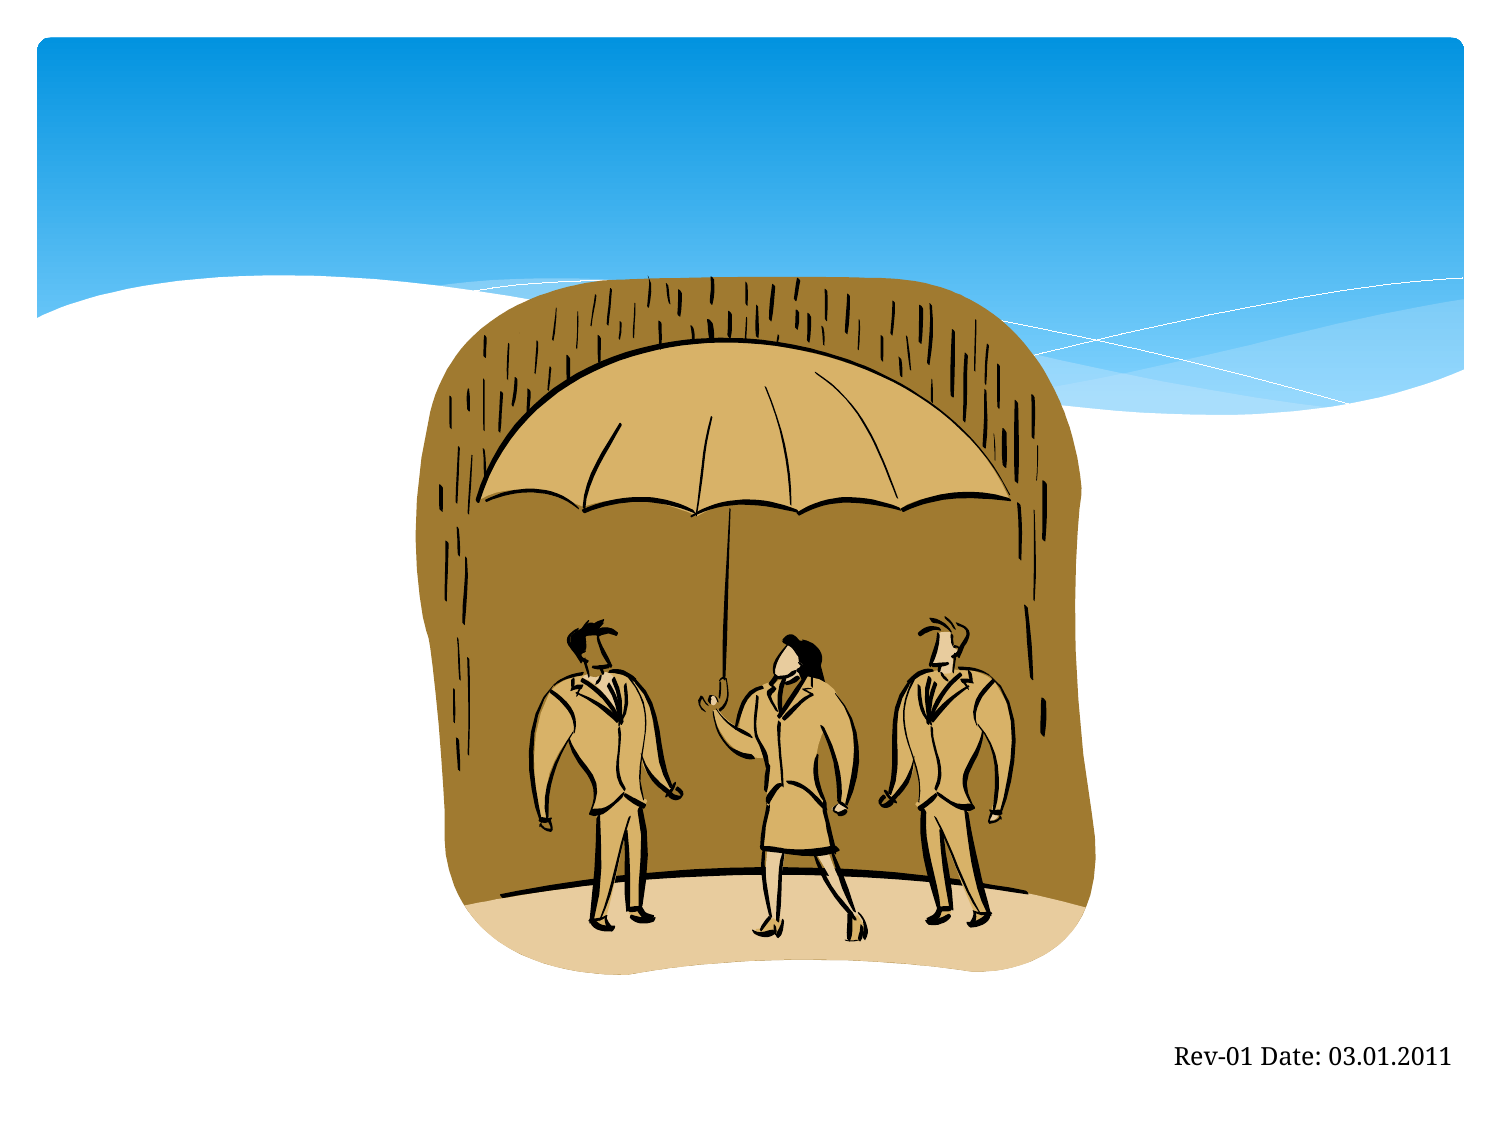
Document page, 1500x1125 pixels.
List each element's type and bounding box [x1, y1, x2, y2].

picture [399, 274, 1098, 976]
slide_number [847, 1025, 1469, 1086]
